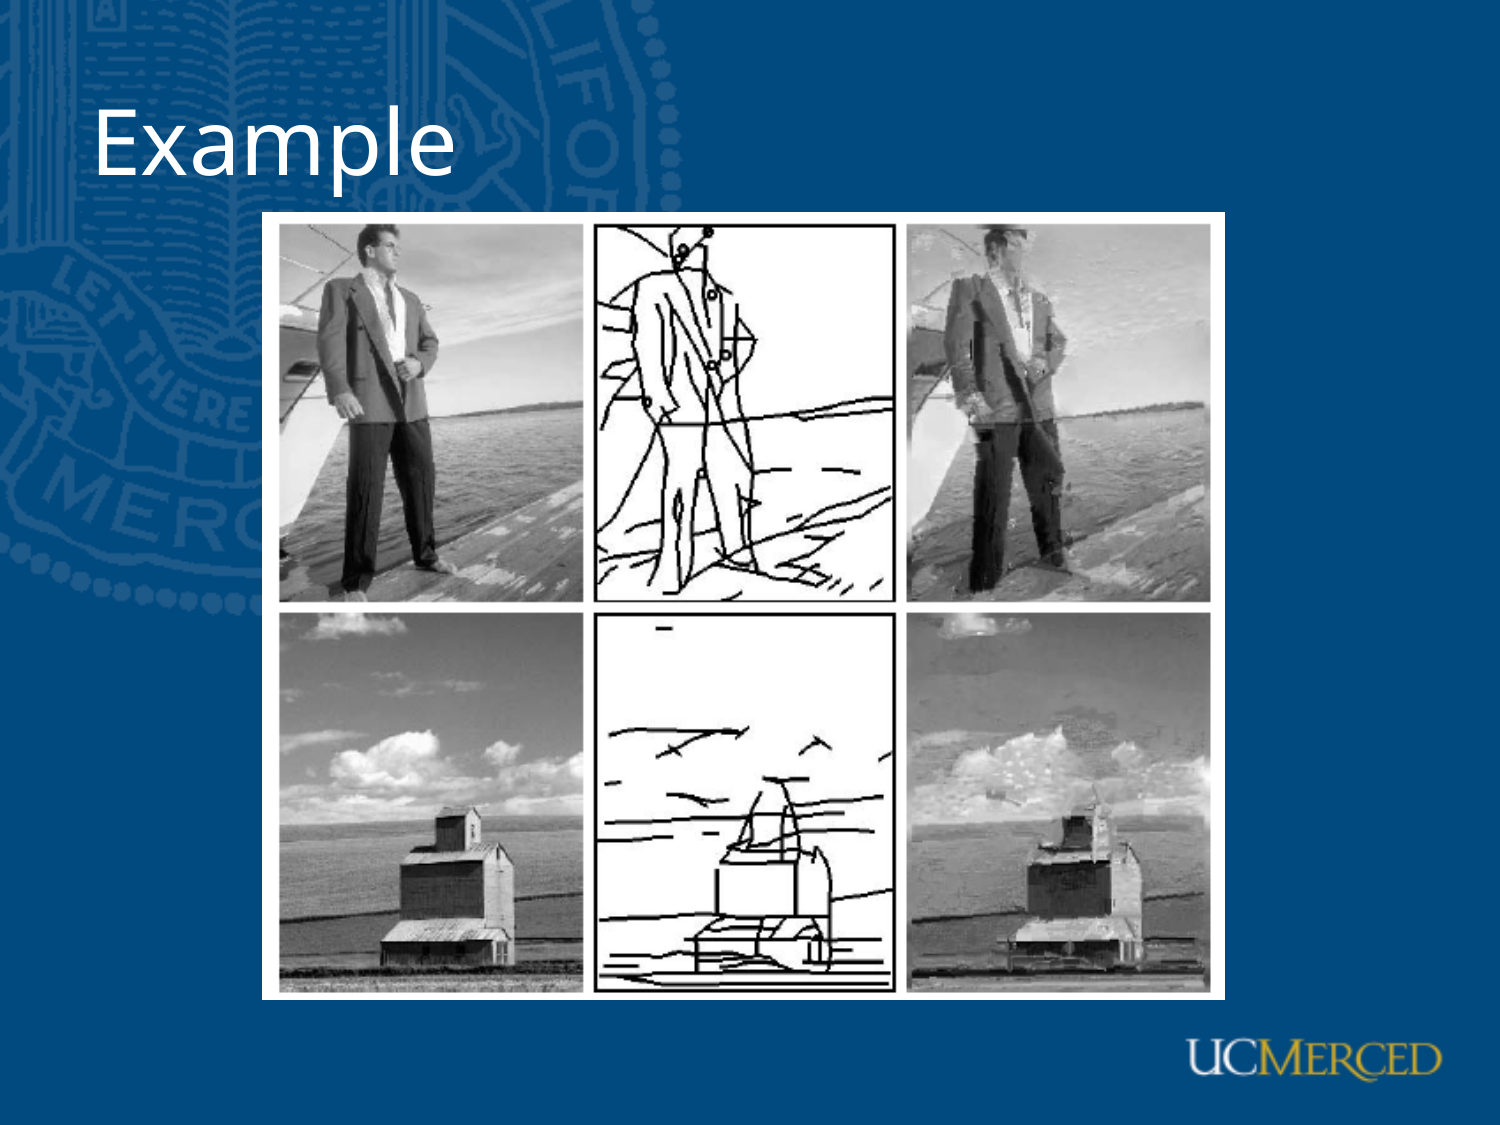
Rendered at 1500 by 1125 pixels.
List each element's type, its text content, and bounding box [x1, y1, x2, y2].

picture [0, 0, 1500, 1125]
title Example [75, 45, 1425, 233]
